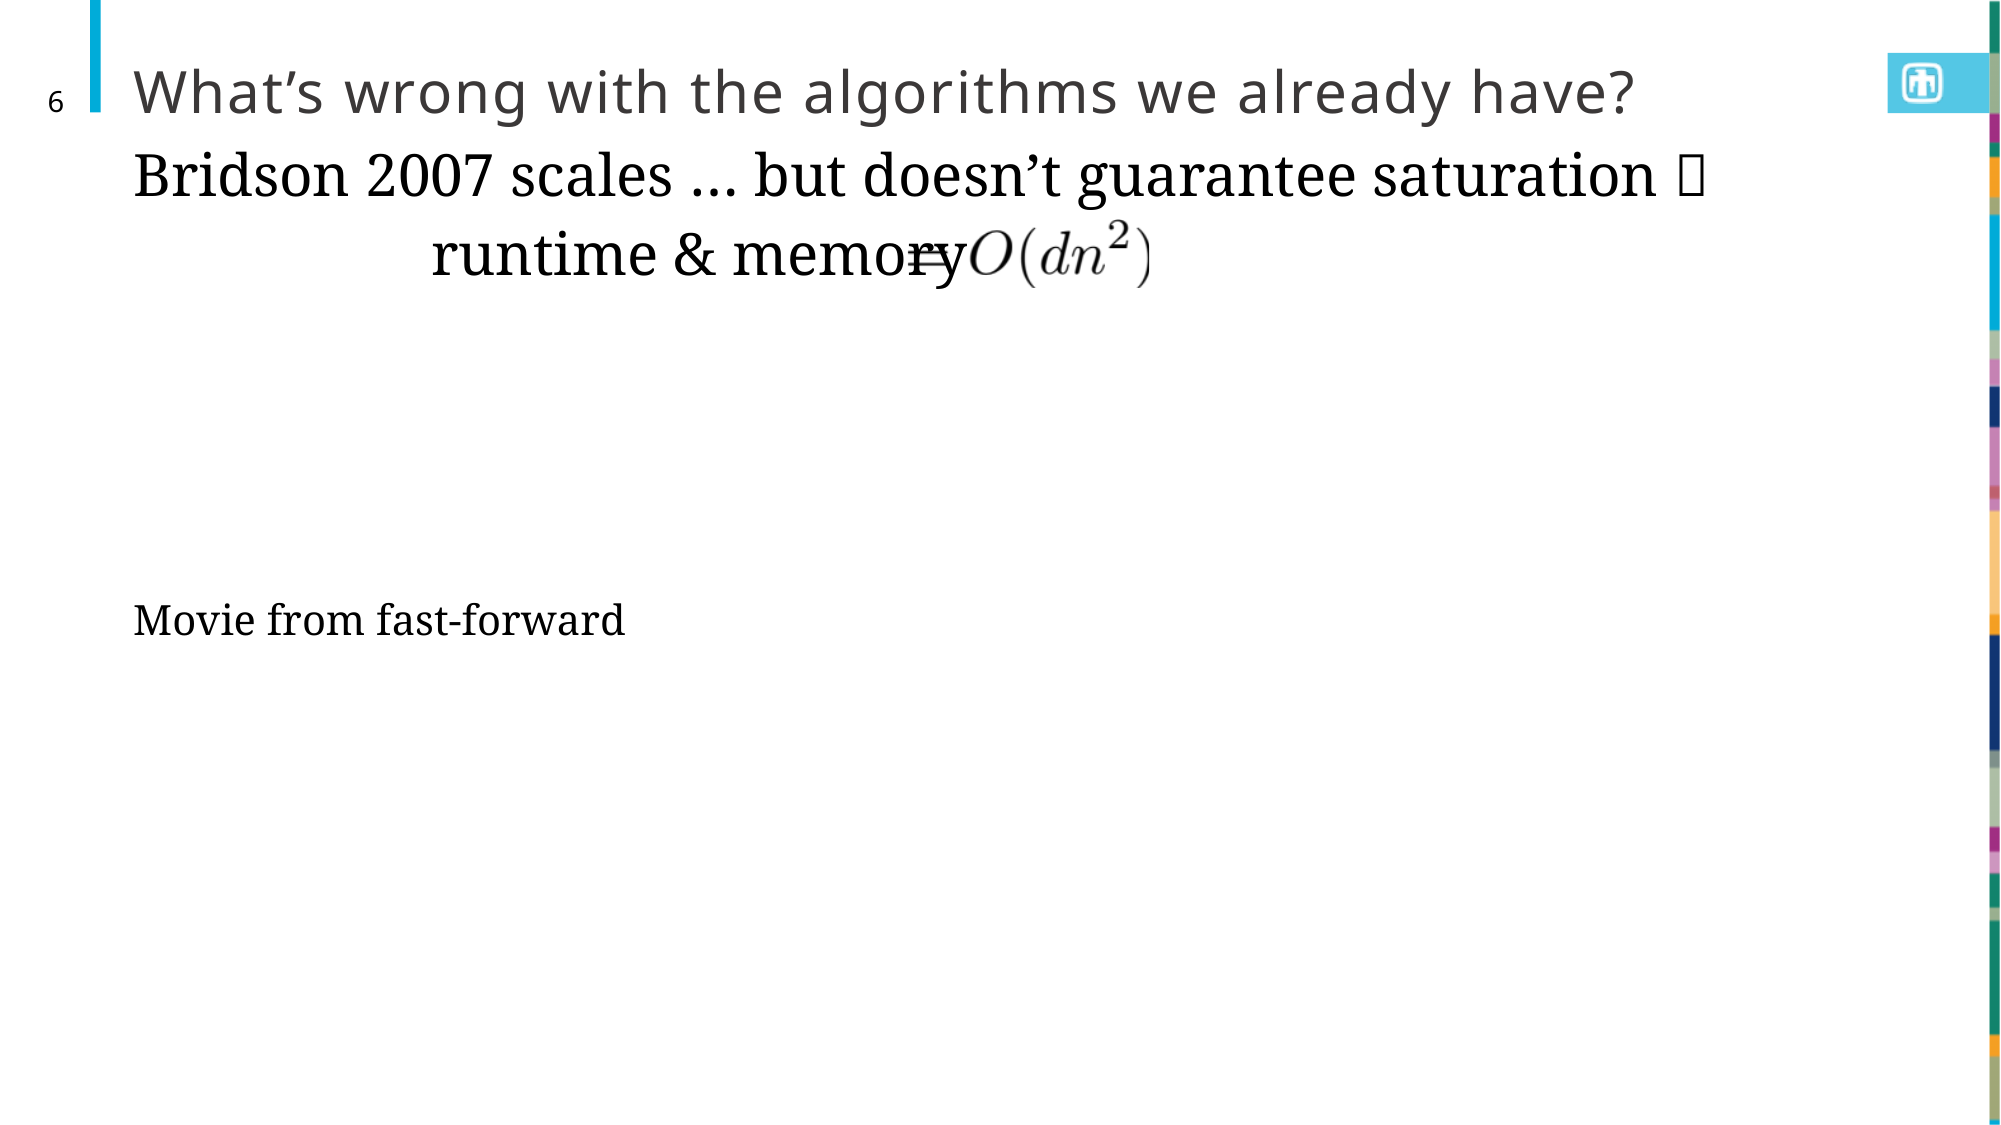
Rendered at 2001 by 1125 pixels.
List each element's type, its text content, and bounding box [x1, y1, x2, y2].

text_box Bridson 2007 scales … but doesn’t guarantee saturation  [118, 139, 1769, 226]
picture [907, 218, 1150, 288]
slide_number 6 [10, 73, 80, 133]
picture [1990, 330, 1999, 1120]
list Movie from fast-forward [118, 592, 1769, 779]
title What’s wrong with the algorithms we already have? [118, 39, 1769, 133]
text_box runtime & memory [416, 217, 1095, 338]
picture [1990, 1, 1999, 215]
picture [1901, 62, 1944, 104]
